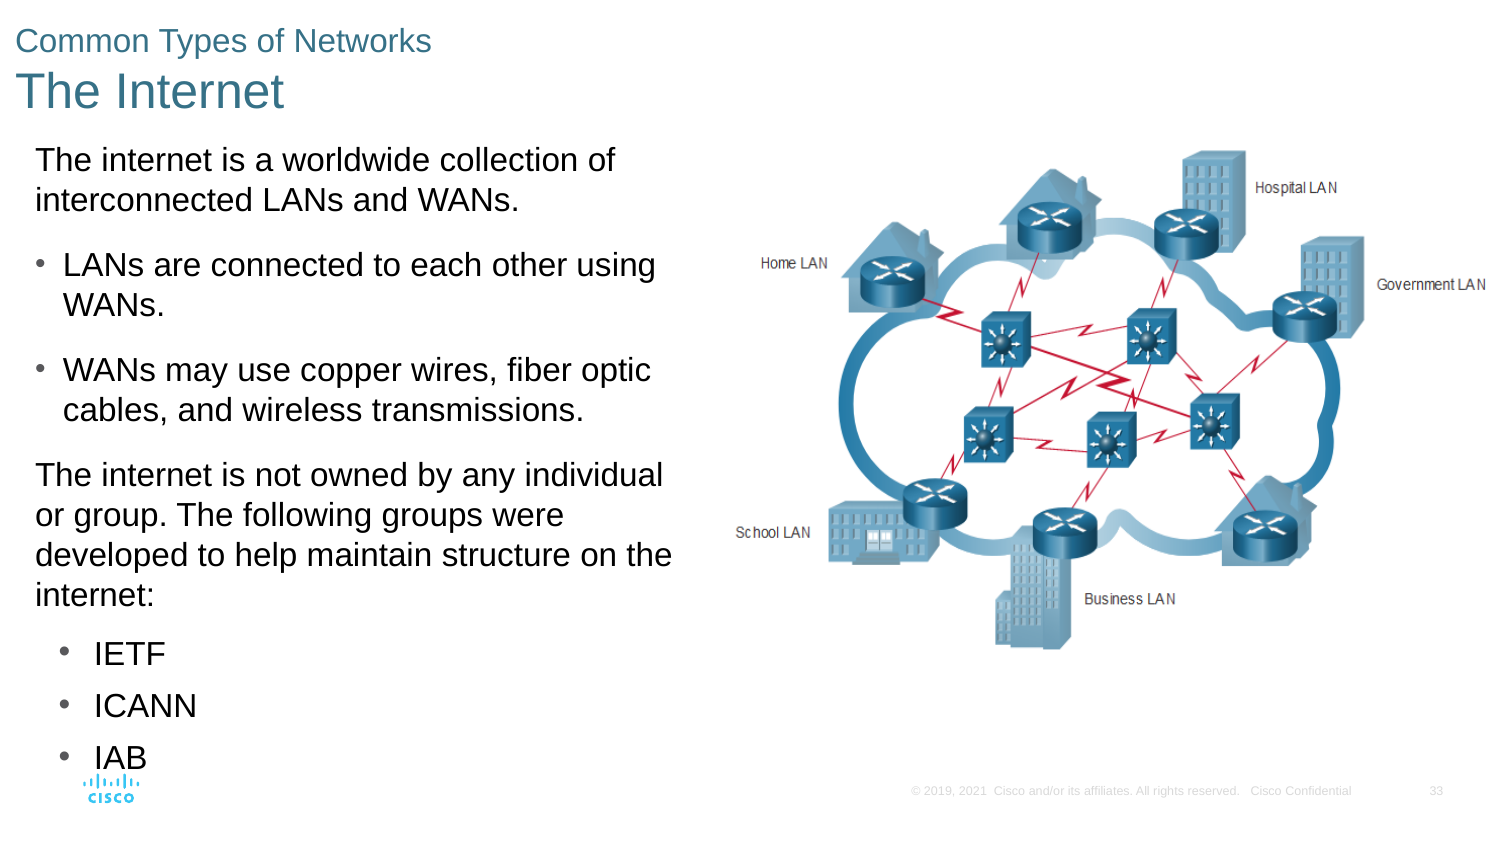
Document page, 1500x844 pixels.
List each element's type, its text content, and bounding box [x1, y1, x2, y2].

list The internet is a worldwide collection of interconnected LANs and WANs. LANs are connected to each other using WANs. WANs may use copper wires, fiber optic cables, and wireless transmissions. The internet is not owned by any individual or group. The following groups were developed to help maintain structure on the internet: IETF ICANN IAB [20, 131, 705, 797]
picture [685, 130, 1500, 663]
title Common Types of Networks The Internet [0, 6, 1500, 131]
